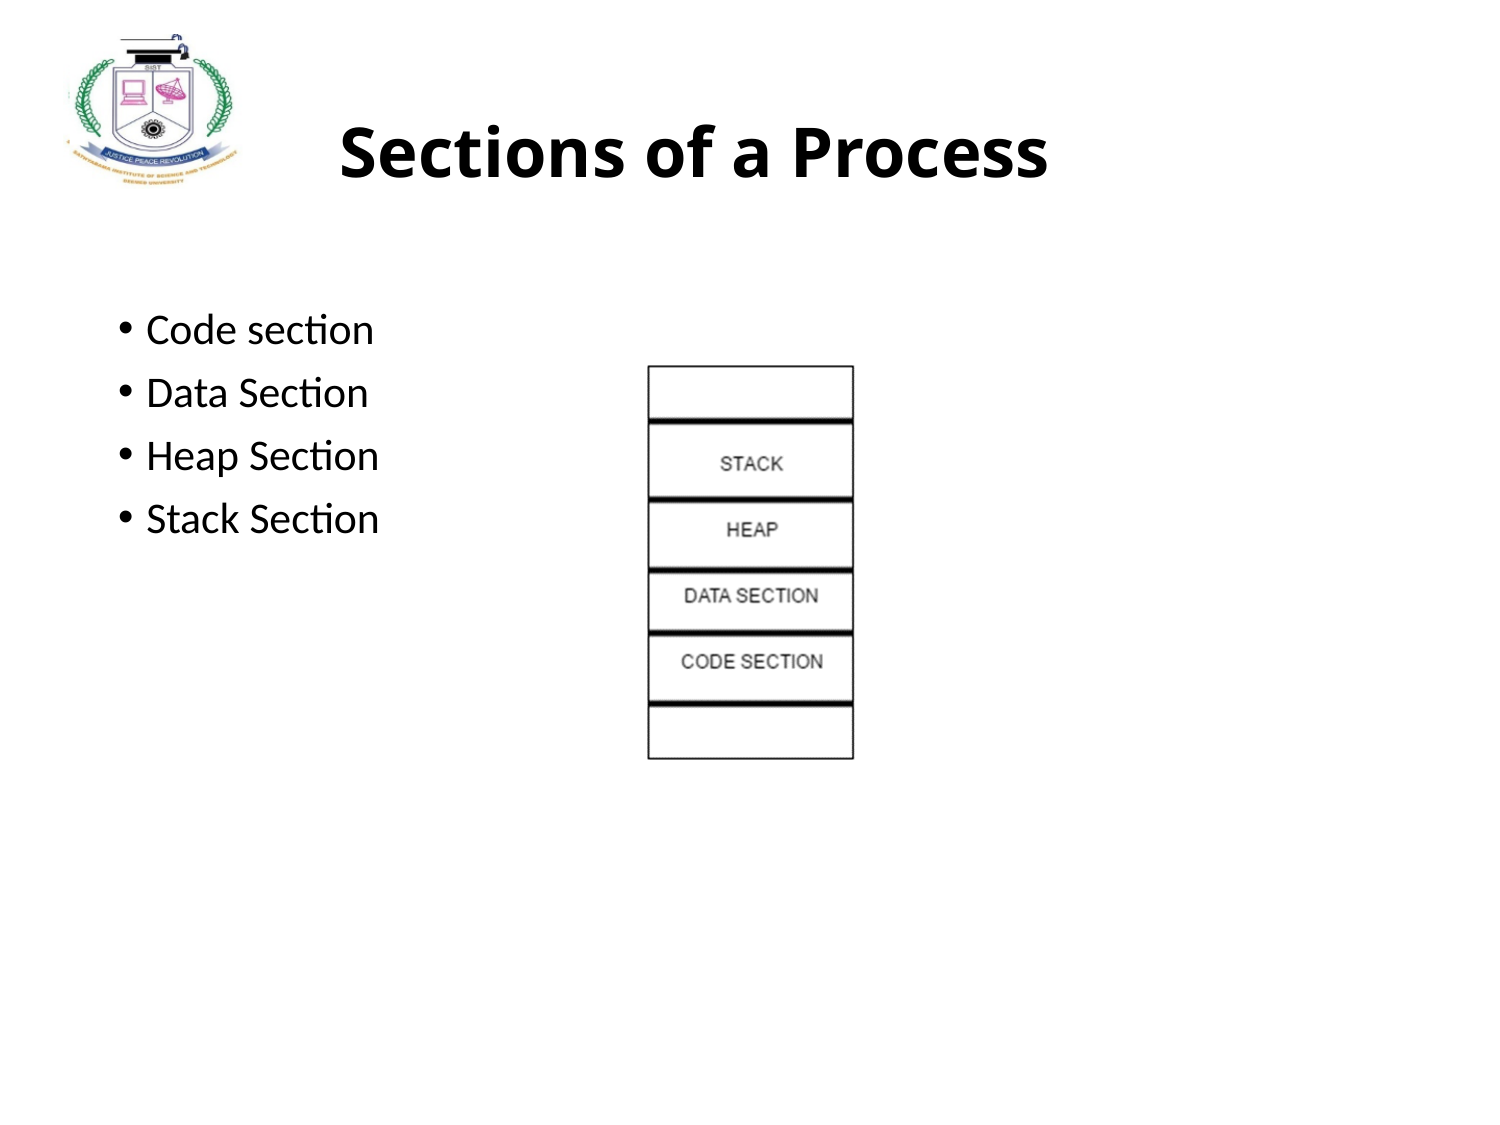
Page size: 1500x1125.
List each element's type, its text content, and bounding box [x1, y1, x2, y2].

title Sections of a Process [324, 46, 1330, 265]
picture [643, 364, 857, 761]
picture [56, 34, 253, 189]
list Code section Data Section Heap Section Stack Section [103, 299, 1397, 1014]
